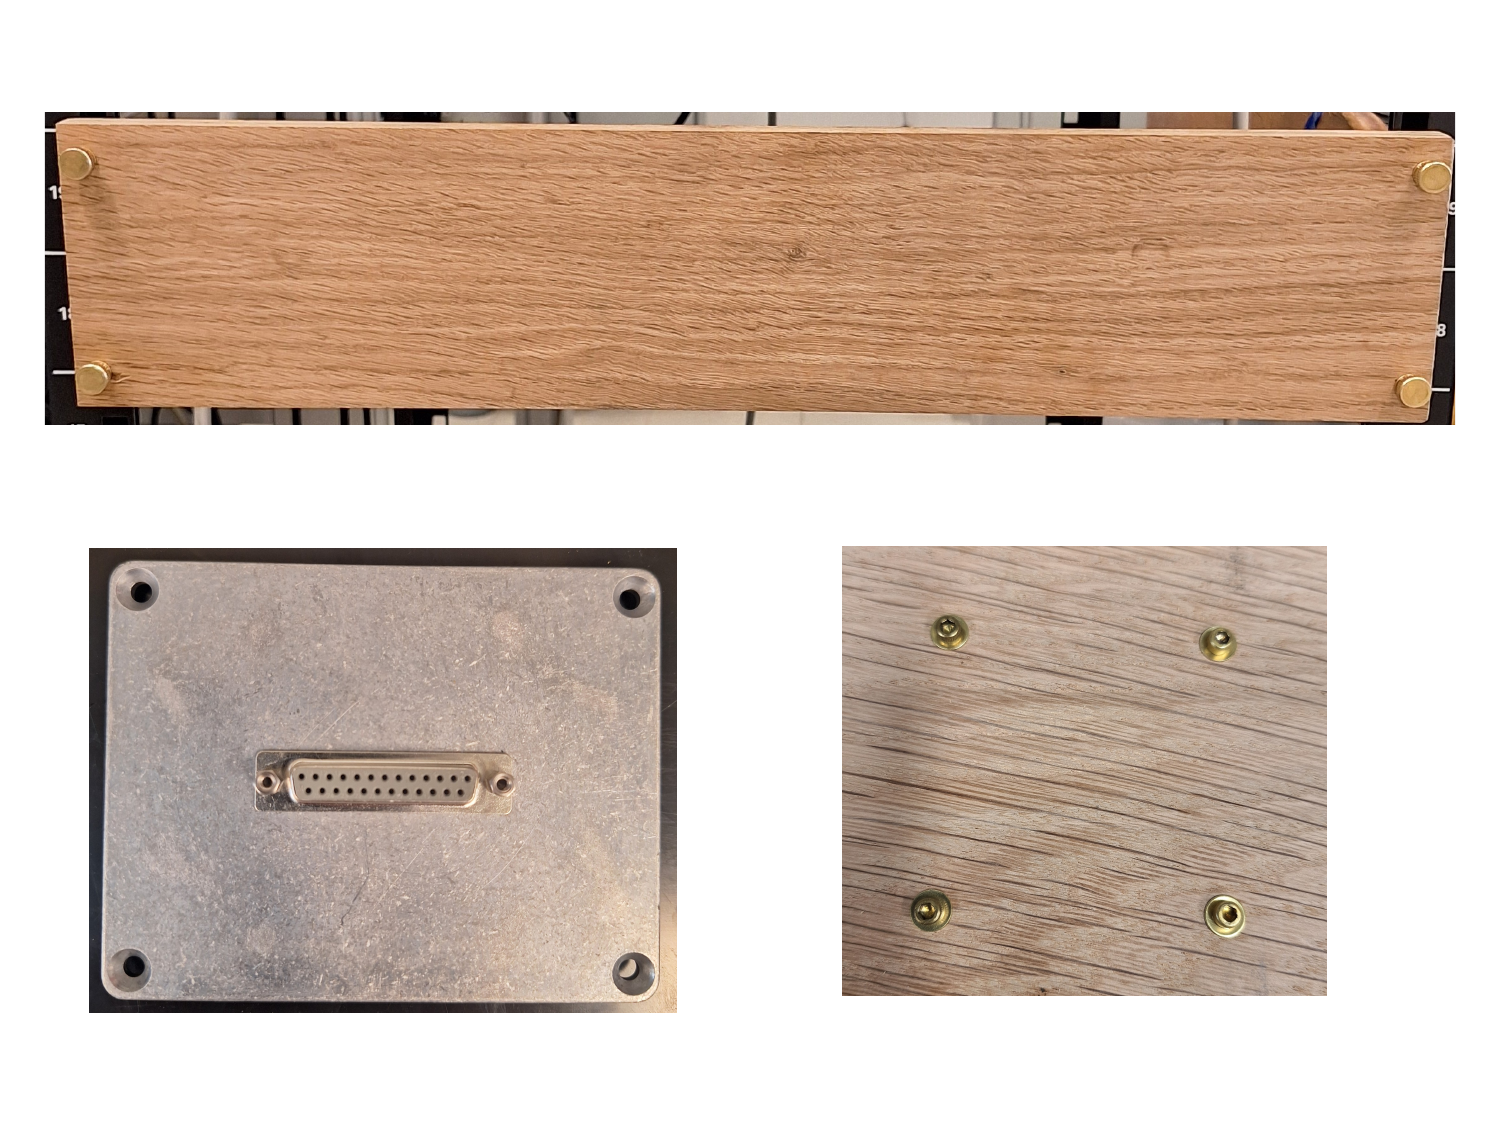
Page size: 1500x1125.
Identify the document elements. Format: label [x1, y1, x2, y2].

picture [842, 546, 1327, 996]
picture [44, 112, 1456, 425]
picture [89, 548, 677, 1013]
